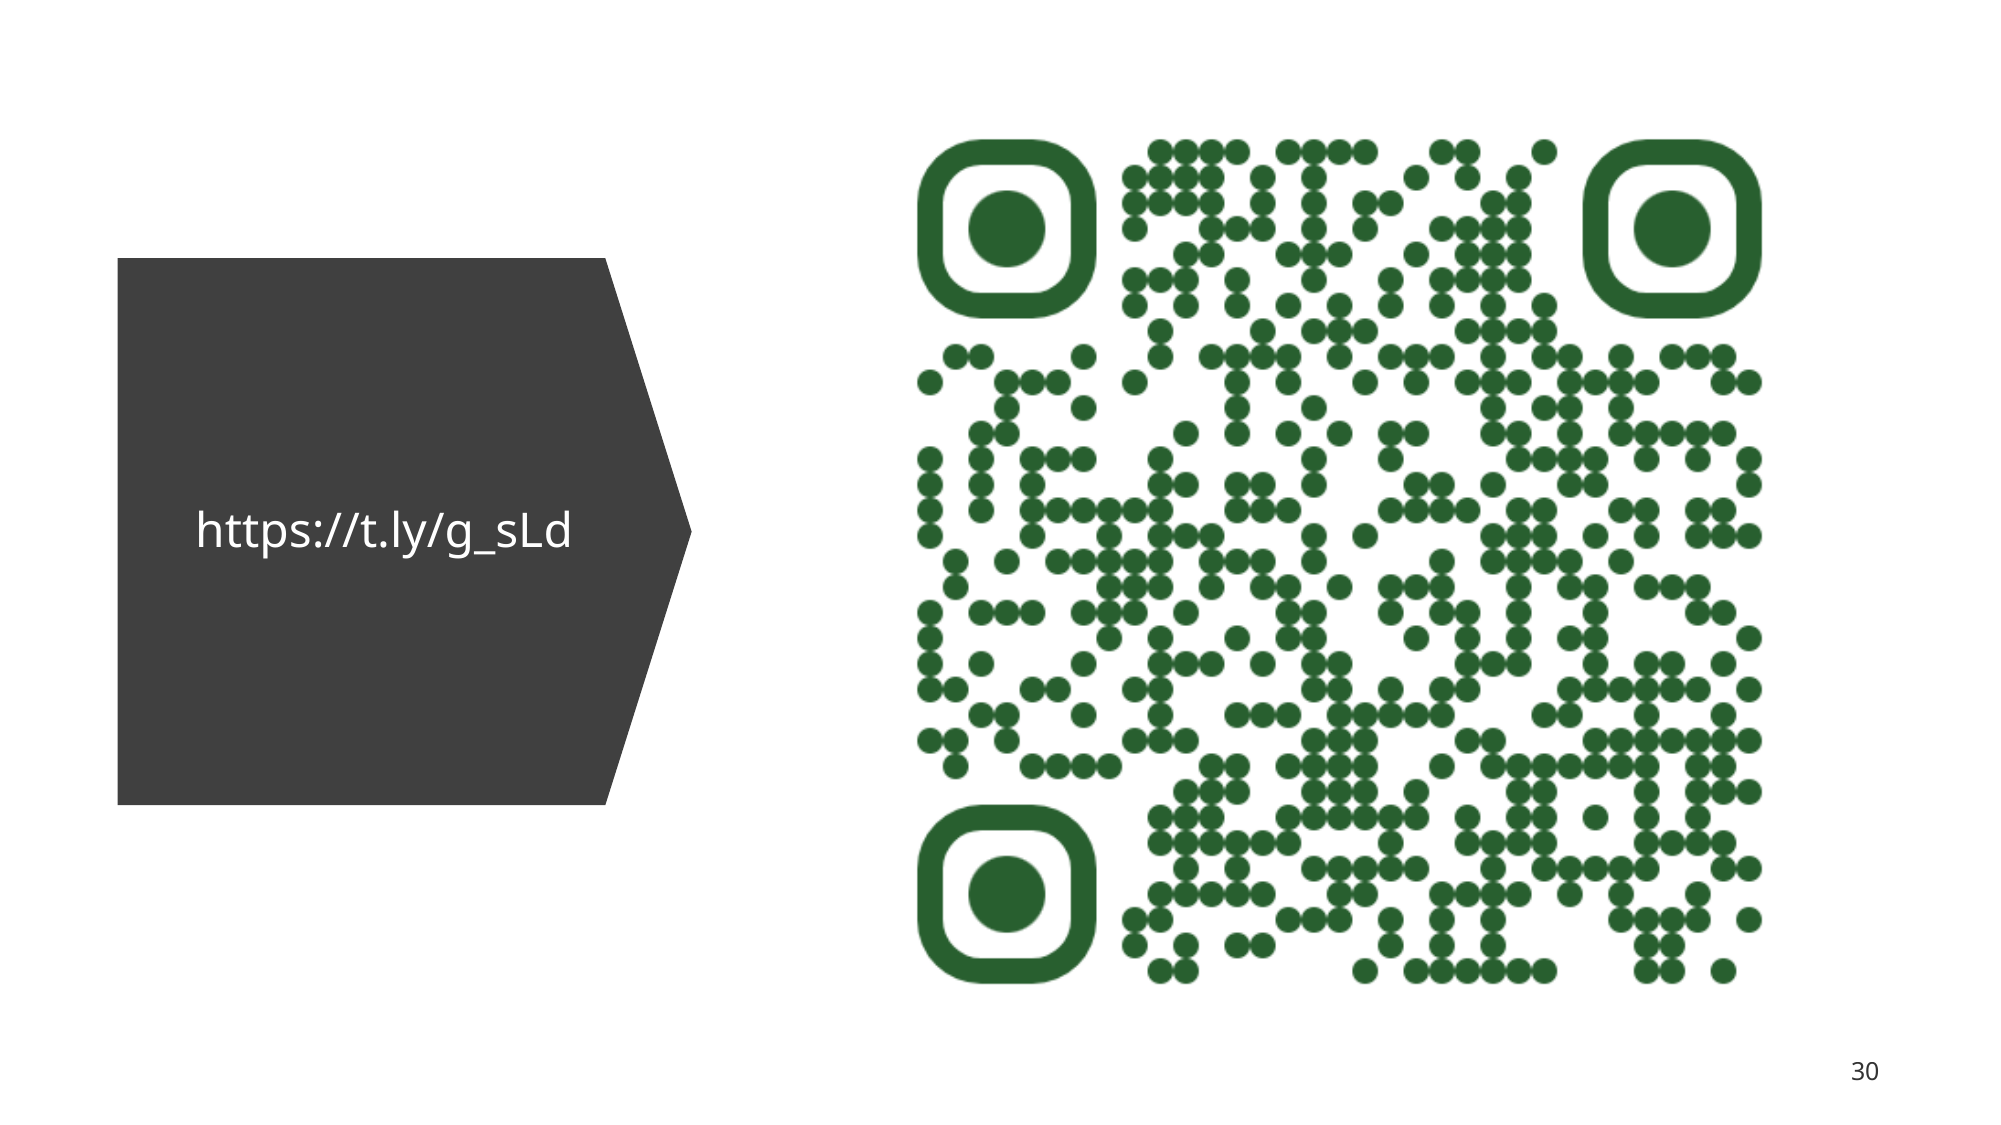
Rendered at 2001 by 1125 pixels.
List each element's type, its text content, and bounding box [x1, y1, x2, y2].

slide_number 30 [1810, 1042, 1895, 1103]
title https://t.ly/g_sLd [168, 322, 601, 741]
picture [883, 105, 1797, 1020]
text_box [116, 257, 693, 807]
